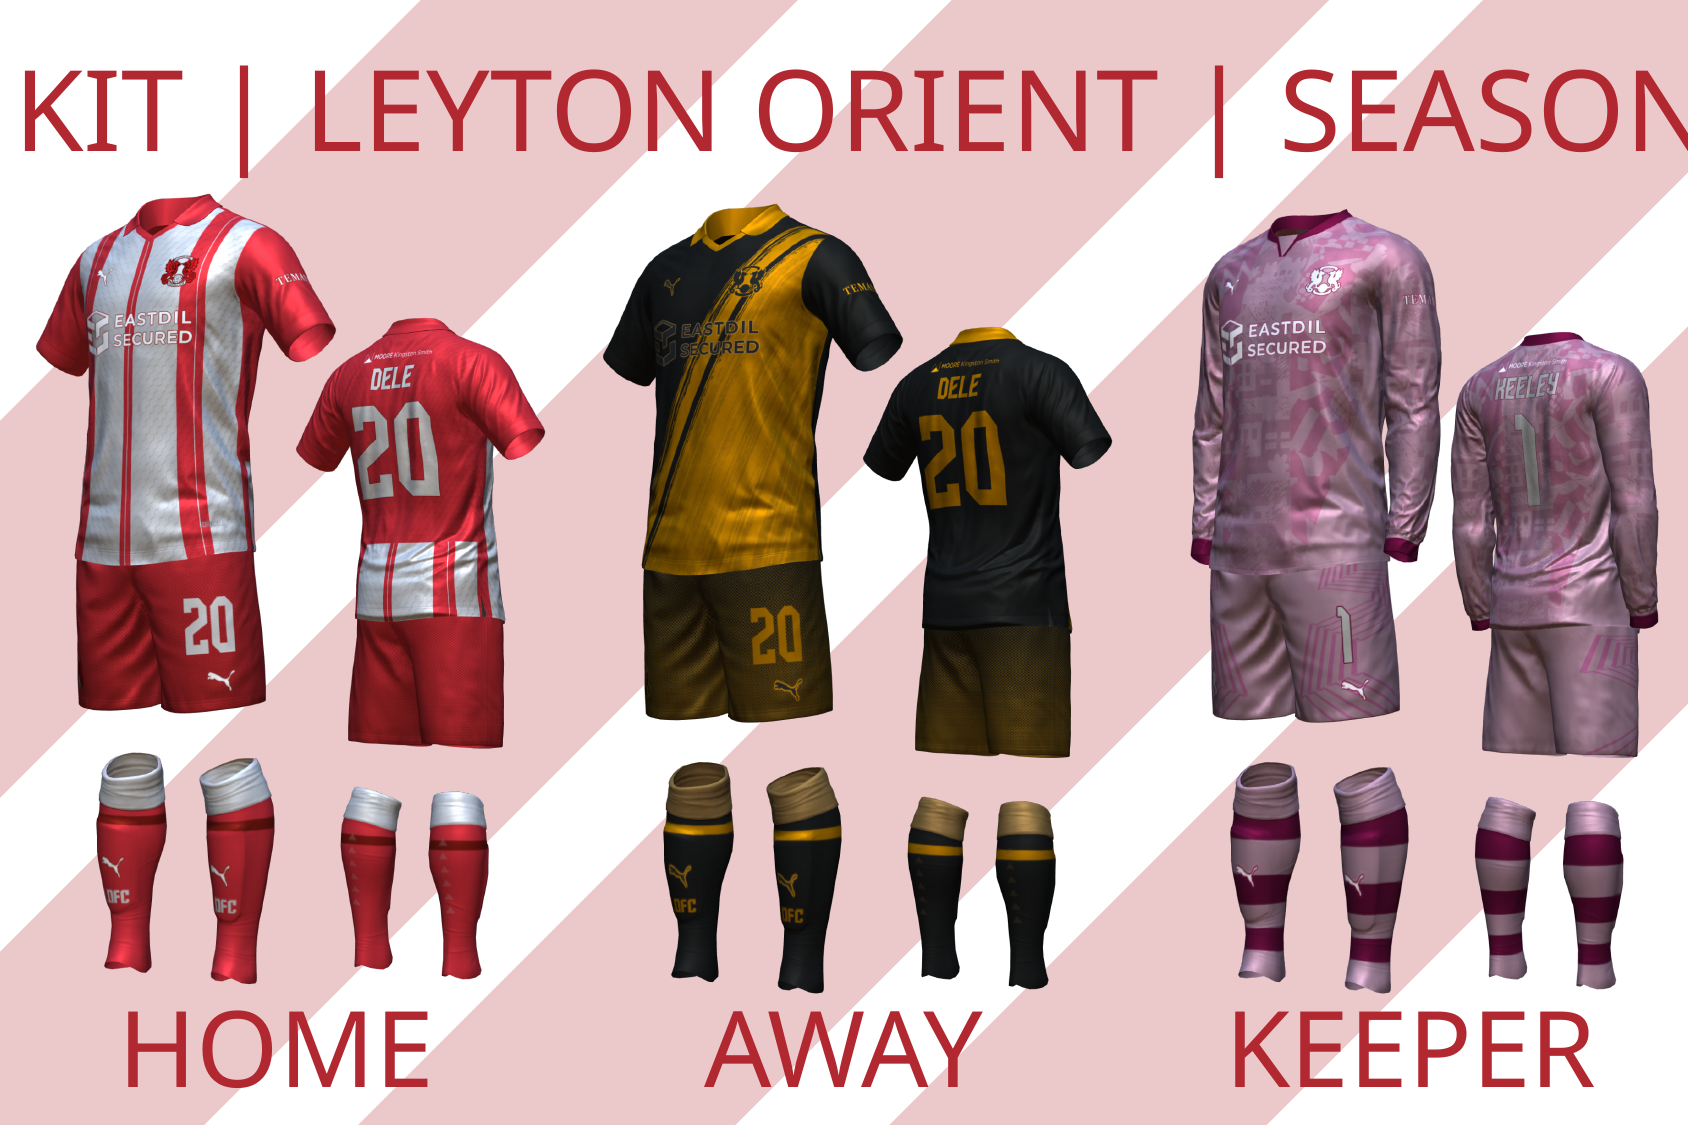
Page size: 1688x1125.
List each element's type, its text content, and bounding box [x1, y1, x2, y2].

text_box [493, 168, 1061, 1125]
text_box Fantasy Kit | Leyton Orient | Season 2025/26 [0, 31, 1688, 87]
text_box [0, 158, 627, 1125]
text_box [0, 87, 1688, 168]
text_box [1061, 168, 1688, 1125]
